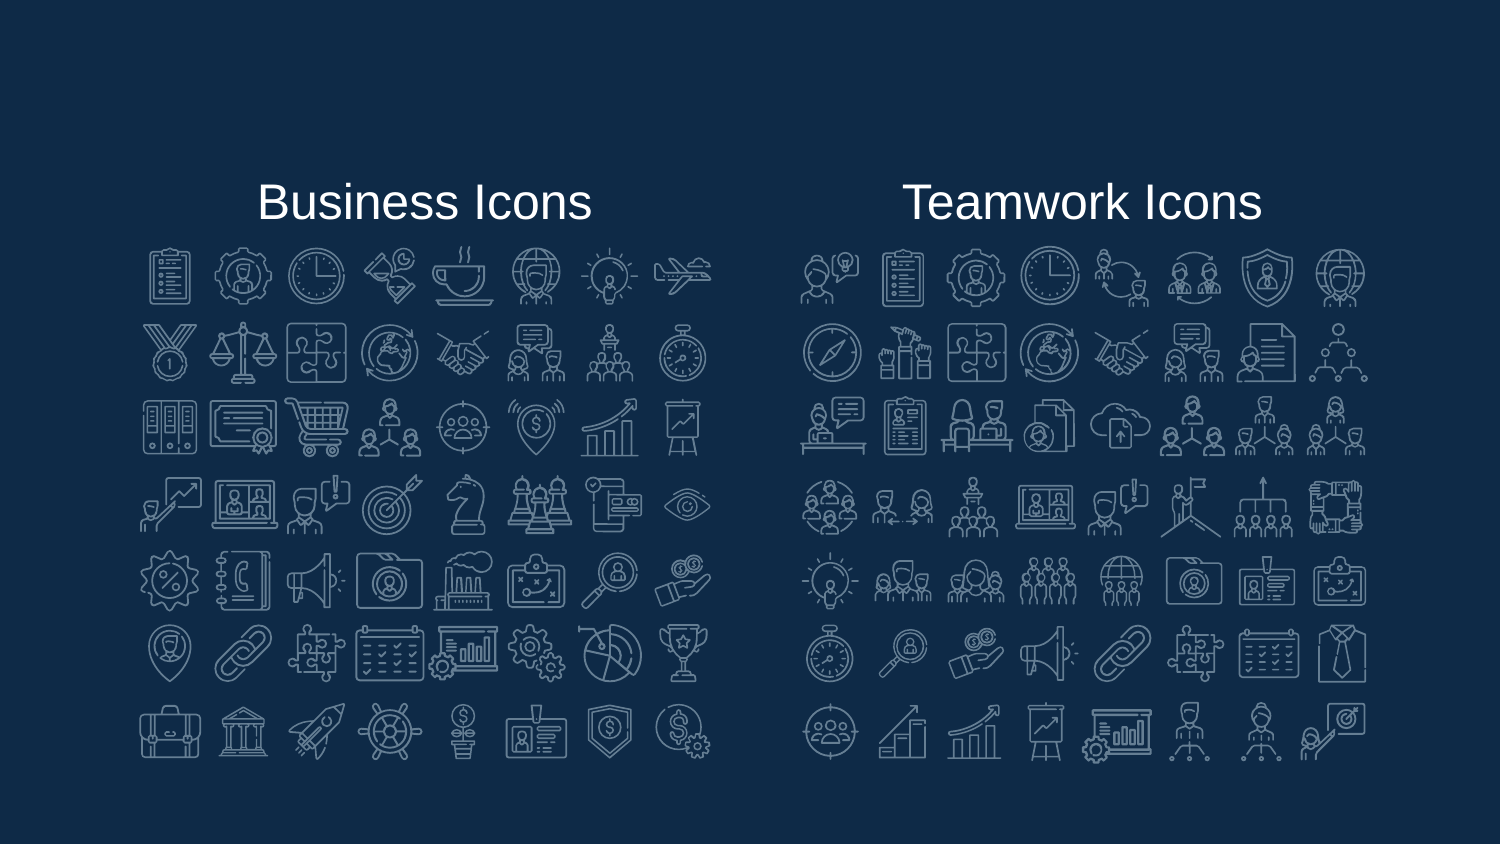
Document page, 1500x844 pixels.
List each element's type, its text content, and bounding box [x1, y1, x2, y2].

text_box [947, 627, 1006, 680]
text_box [511, 247, 561, 305]
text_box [1014, 484, 1077, 530]
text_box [878, 704, 927, 759]
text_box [1300, 702, 1366, 761]
text_box [1019, 557, 1077, 605]
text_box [287, 702, 346, 761]
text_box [507, 324, 566, 382]
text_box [1020, 245, 1080, 306]
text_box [357, 702, 423, 761]
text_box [801, 702, 860, 761]
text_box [872, 488, 934, 526]
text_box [948, 476, 999, 538]
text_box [1081, 708, 1153, 764]
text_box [659, 623, 708, 683]
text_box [1160, 476, 1222, 538]
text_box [664, 398, 701, 457]
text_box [652, 324, 710, 382]
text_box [800, 251, 860, 305]
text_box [802, 323, 862, 383]
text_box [507, 398, 565, 456]
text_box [446, 473, 486, 536]
text_box [218, 706, 269, 757]
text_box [878, 628, 928, 679]
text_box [214, 246, 273, 305]
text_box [584, 476, 643, 533]
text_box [138, 704, 202, 759]
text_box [211, 479, 279, 530]
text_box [428, 625, 499, 681]
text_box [1094, 248, 1149, 308]
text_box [432, 550, 494, 611]
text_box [283, 397, 350, 458]
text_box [799, 396, 868, 456]
text_box [287, 623, 346, 683]
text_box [946, 248, 1006, 308]
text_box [580, 247, 639, 305]
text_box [431, 245, 495, 307]
text_box Teamwork Icons [796, 154, 1369, 234]
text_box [1234, 395, 1294, 456]
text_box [287, 247, 346, 305]
text_box [286, 322, 347, 383]
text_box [1019, 322, 1080, 383]
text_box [355, 552, 424, 610]
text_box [580, 552, 639, 610]
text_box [1313, 555, 1367, 606]
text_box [507, 623, 566, 683]
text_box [212, 624, 274, 683]
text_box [1087, 478, 1149, 537]
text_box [363, 247, 417, 305]
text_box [209, 399, 278, 455]
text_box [450, 703, 476, 760]
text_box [874, 559, 932, 602]
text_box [877, 326, 932, 380]
text_box [507, 474, 573, 535]
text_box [1240, 701, 1282, 762]
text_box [1308, 479, 1364, 535]
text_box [947, 559, 1005, 603]
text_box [505, 704, 568, 759]
text_box Business Icons [139, 154, 711, 234]
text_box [139, 549, 201, 612]
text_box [1089, 402, 1152, 449]
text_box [286, 552, 346, 609]
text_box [142, 323, 198, 382]
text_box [653, 554, 713, 607]
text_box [1238, 555, 1296, 606]
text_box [1094, 329, 1150, 376]
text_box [358, 397, 422, 457]
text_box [799, 624, 857, 683]
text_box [1164, 322, 1224, 383]
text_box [1306, 395, 1366, 456]
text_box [286, 474, 351, 535]
text_box [1167, 624, 1225, 683]
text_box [940, 398, 1014, 453]
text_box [1168, 701, 1211, 762]
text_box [1092, 624, 1153, 683]
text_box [801, 551, 860, 610]
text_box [653, 256, 712, 296]
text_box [655, 703, 711, 760]
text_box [142, 399, 198, 455]
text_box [1027, 701, 1065, 762]
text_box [1019, 625, 1079, 682]
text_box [946, 704, 1002, 760]
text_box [1233, 476, 1293, 538]
text_box [1023, 399, 1076, 453]
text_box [1318, 624, 1367, 683]
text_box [580, 397, 639, 457]
text_box [947, 323, 1007, 383]
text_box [802, 479, 858, 535]
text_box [1236, 322, 1296, 383]
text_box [663, 488, 711, 522]
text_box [1167, 251, 1222, 305]
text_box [147, 624, 192, 683]
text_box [587, 704, 632, 759]
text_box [360, 324, 419, 382]
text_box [1159, 395, 1226, 457]
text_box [1240, 248, 1295, 308]
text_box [881, 248, 925, 308]
text_box [209, 321, 278, 384]
text_box [361, 474, 423, 536]
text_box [215, 550, 271, 611]
text_box [578, 623, 642, 683]
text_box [1099, 555, 1144, 607]
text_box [883, 395, 927, 456]
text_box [1165, 556, 1223, 605]
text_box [506, 553, 566, 609]
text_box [435, 399, 491, 455]
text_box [1238, 628, 1300, 679]
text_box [139, 476, 203, 533]
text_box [1315, 248, 1366, 308]
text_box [586, 323, 634, 382]
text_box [1308, 322, 1369, 383]
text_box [436, 330, 490, 376]
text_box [149, 247, 191, 305]
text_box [355, 624, 425, 682]
